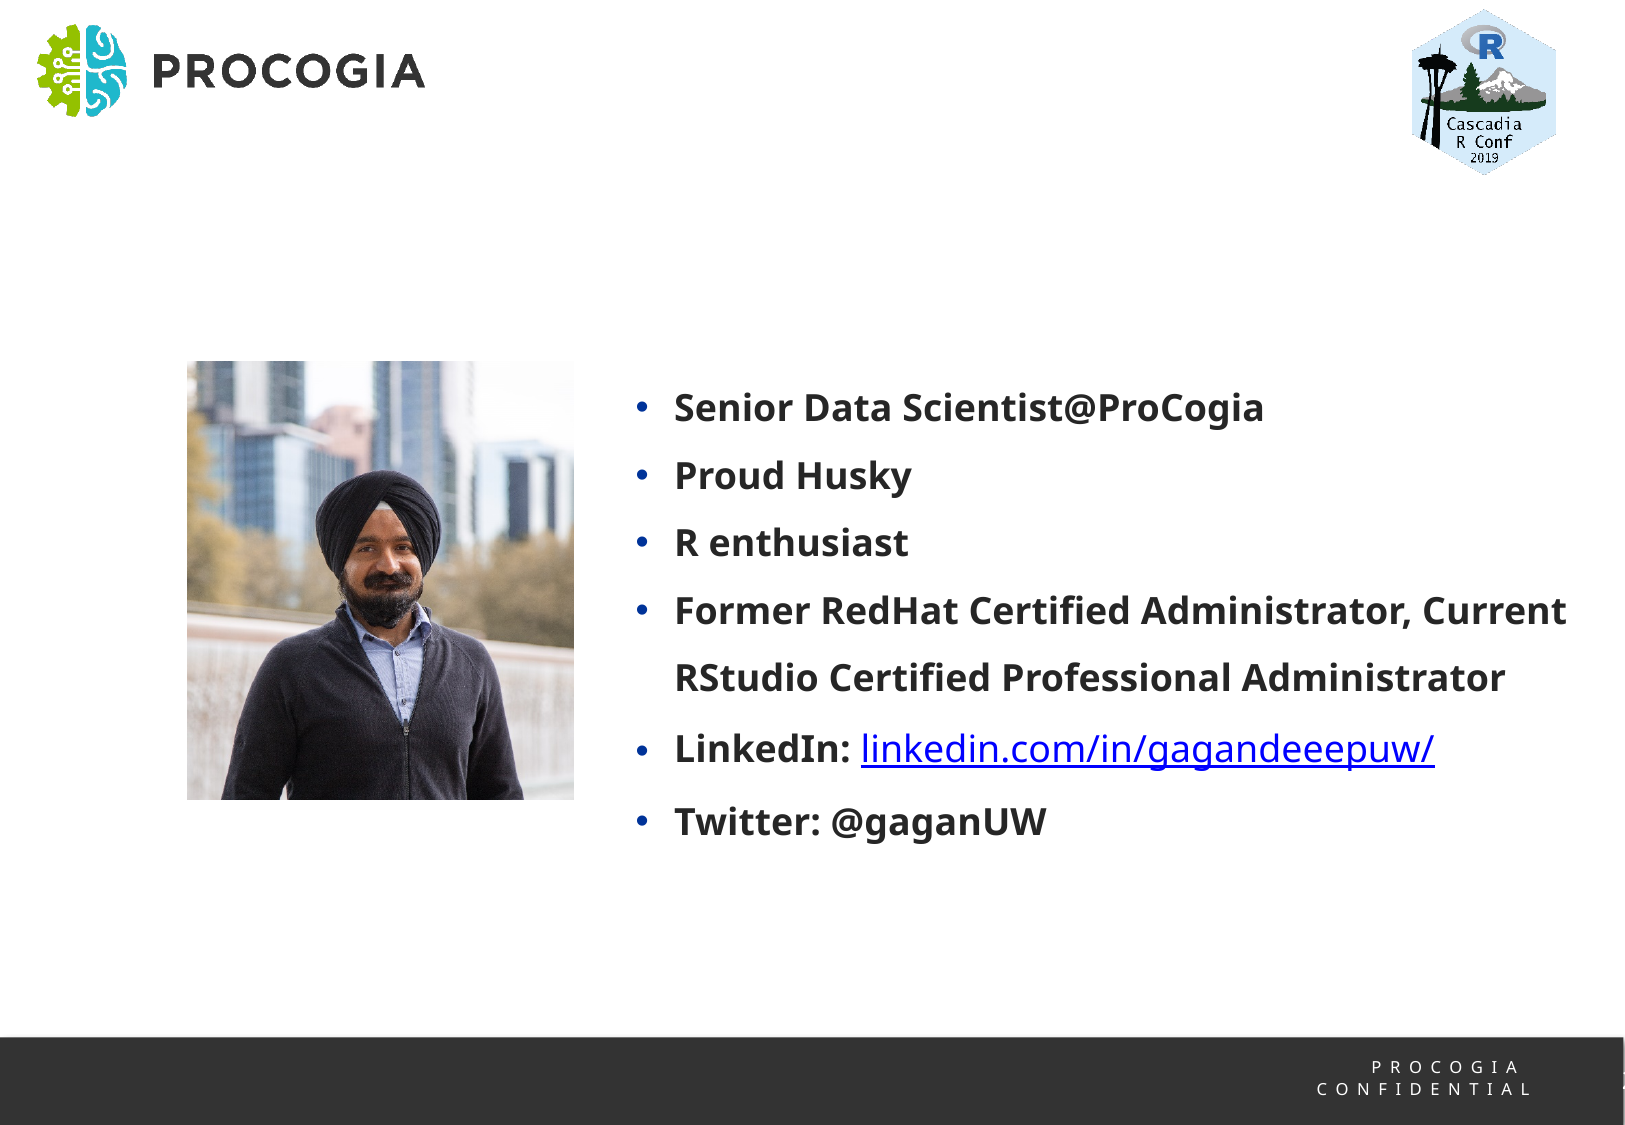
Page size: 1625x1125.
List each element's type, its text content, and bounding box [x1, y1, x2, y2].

picture [1412, 9, 1556, 175]
picture [186, 361, 574, 801]
list Senior Data Scientist@ProCogia Proud Husky R enthusiast Former RedHat Certified Administrator, Current RStudio Certified Professional Administrator LinkedIn: linkedin.com/in/gagandeeepuw/ Twitter: @gaganUW [635, 361, 1600, 801]
picture [37, 24, 425, 117]
